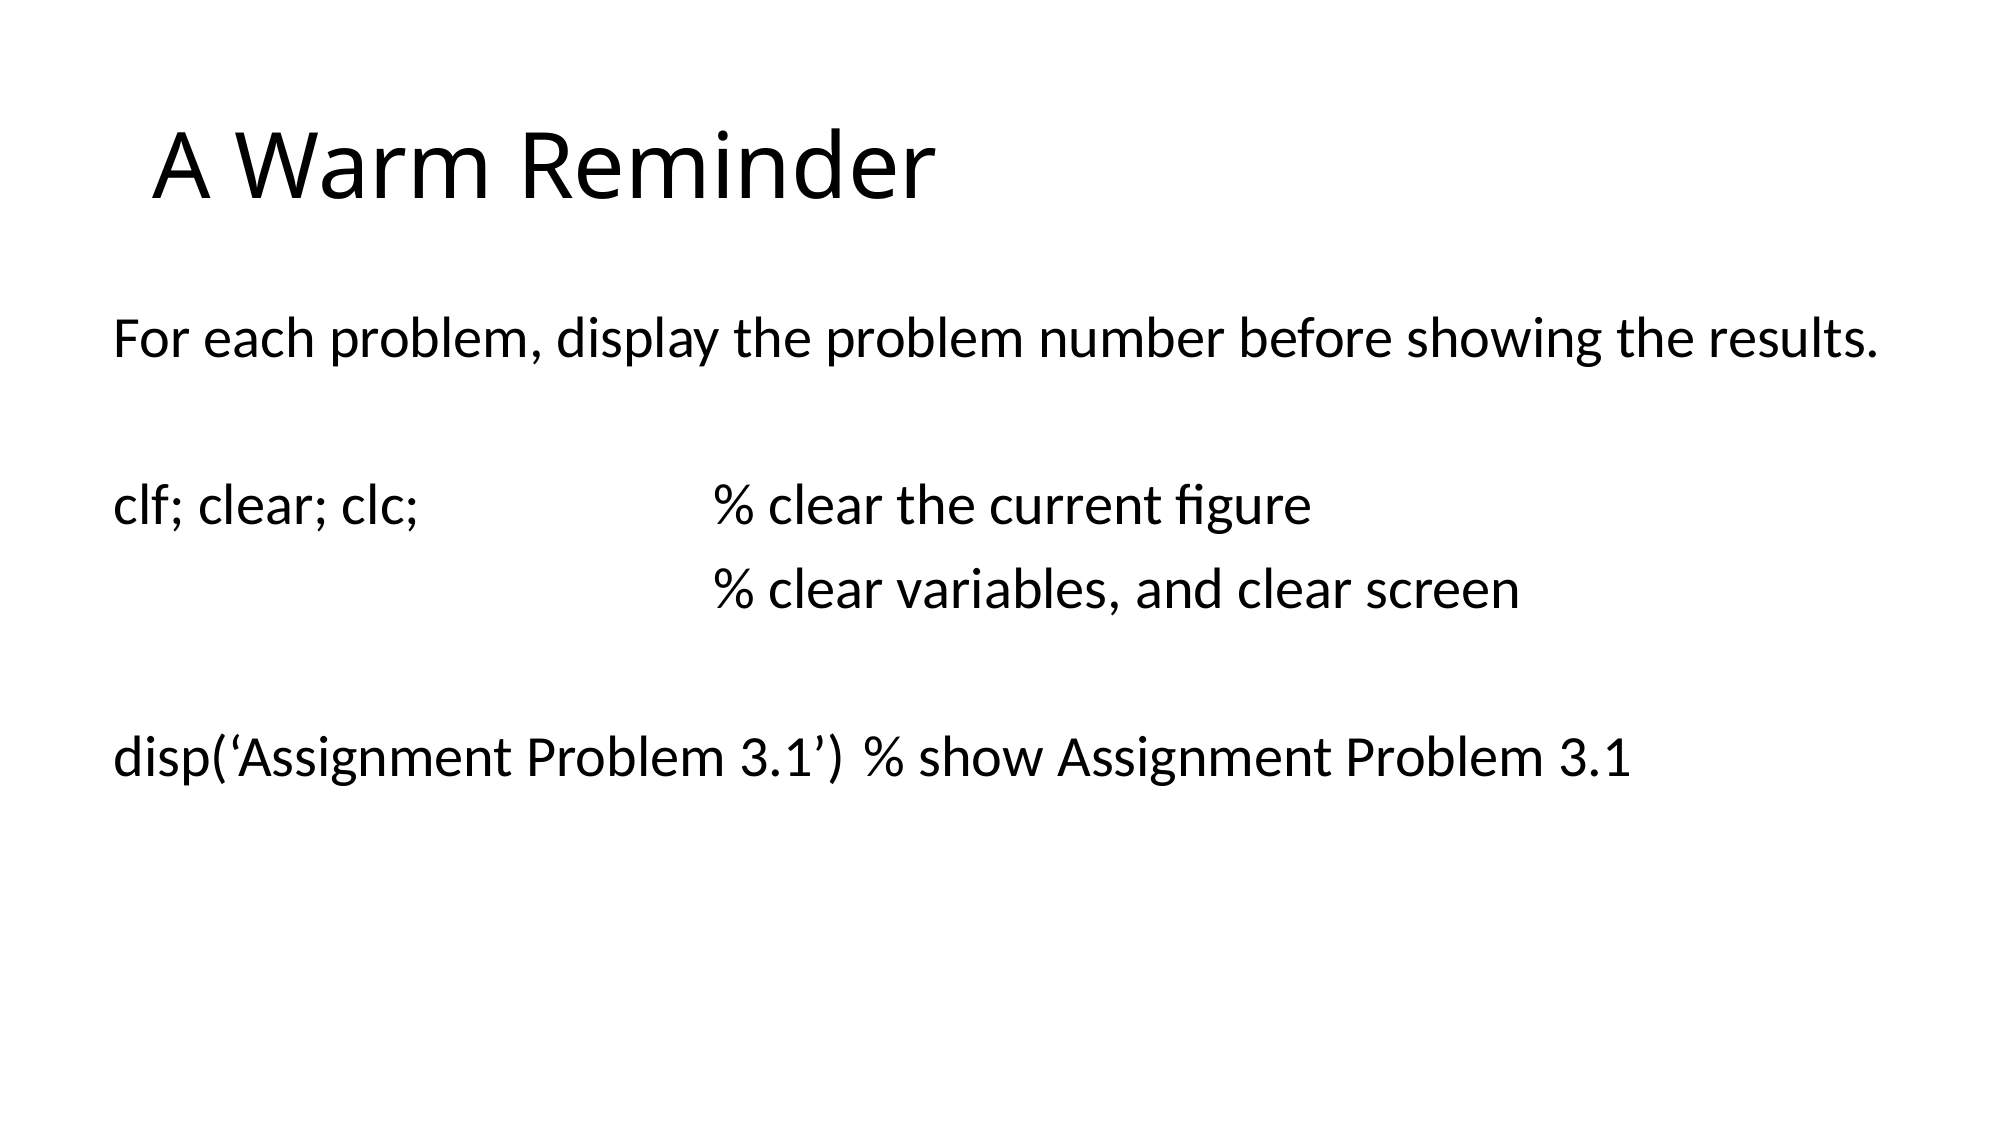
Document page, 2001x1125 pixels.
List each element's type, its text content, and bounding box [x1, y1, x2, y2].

title A Warm Reminder [137, 59, 1863, 278]
list For each problem, display the problem number before showing the results. clf; clear; clc; % clear the current figure % clear variables, and clear screen disp(‘Assignment Problem 3.1’) % show Assignment Problem 3.1 [98, 299, 1909, 1014]
